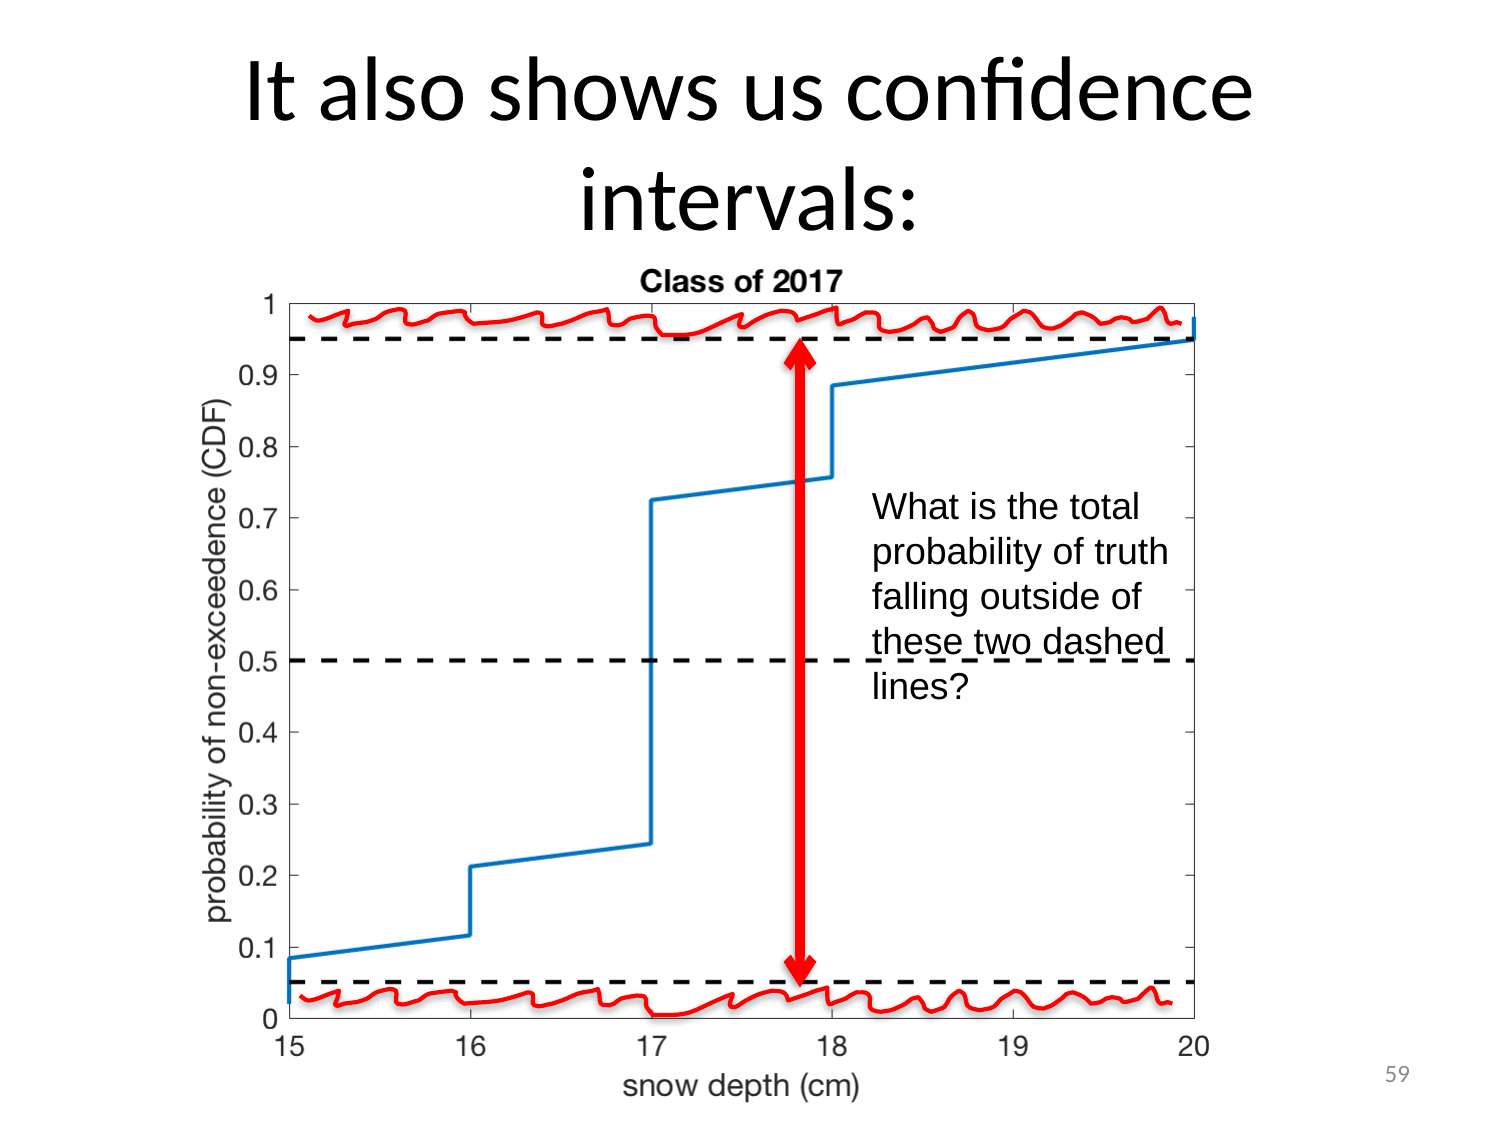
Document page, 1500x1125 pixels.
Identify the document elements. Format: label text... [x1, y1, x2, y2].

slide_number 59 [1308, 1042, 1425, 1103]
picture [137, 237, 1305, 1113]
title It also shows us confidence intervals: [74, 44, 1426, 233]
